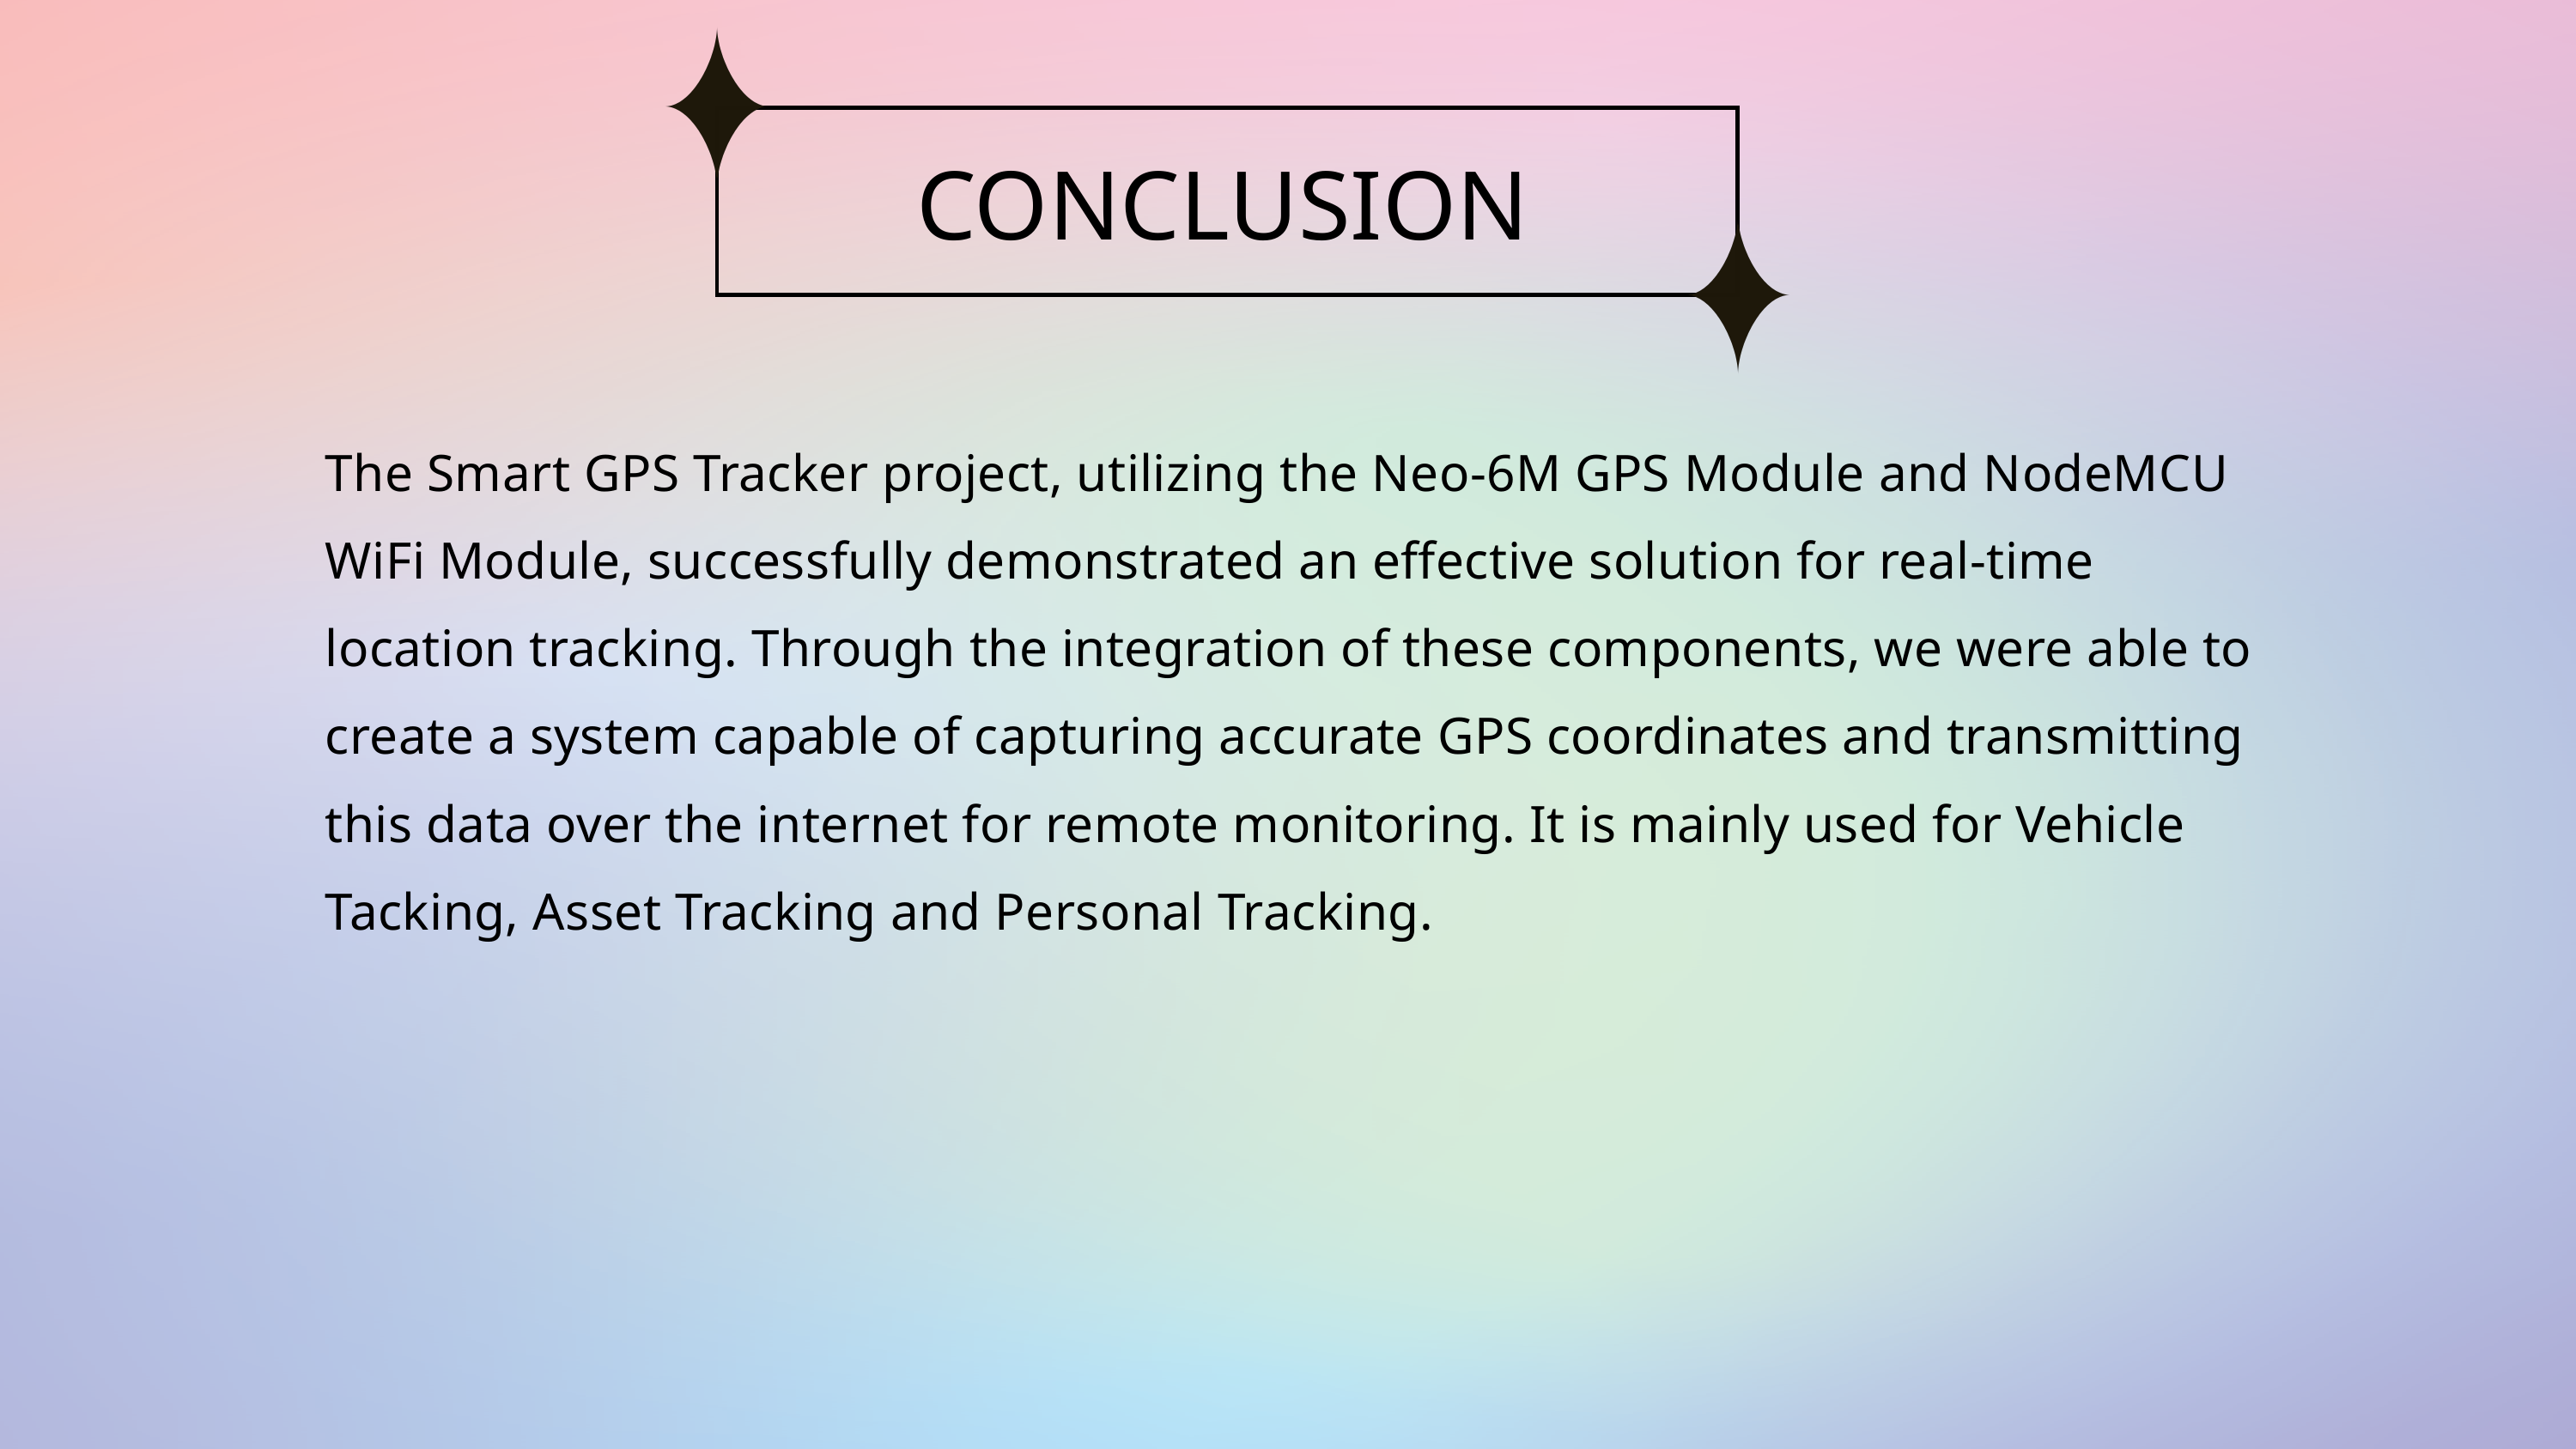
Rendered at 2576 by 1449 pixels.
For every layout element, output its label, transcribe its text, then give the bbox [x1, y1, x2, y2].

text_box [716, 107, 1738, 296]
text_box The Smart GPS Tracker project, utilizing the Neo-6M GPS Module and NodeMCU WiFi Module, successfully demonstrated an effective solution for real-time location tracking. Through the integration of these components, we were able to create a system capable of capturing accurate GPS coordinates and transmitting this data over the internet for remote monitoring. It is mainly used for Vehicle Tacking, Asset Tracking and Personal Tracking. [325, 414, 2280, 940]
text_box [665, 27, 769, 186]
text_box [1686, 215, 1789, 375]
text_box [0, 0, 2576, 1449]
